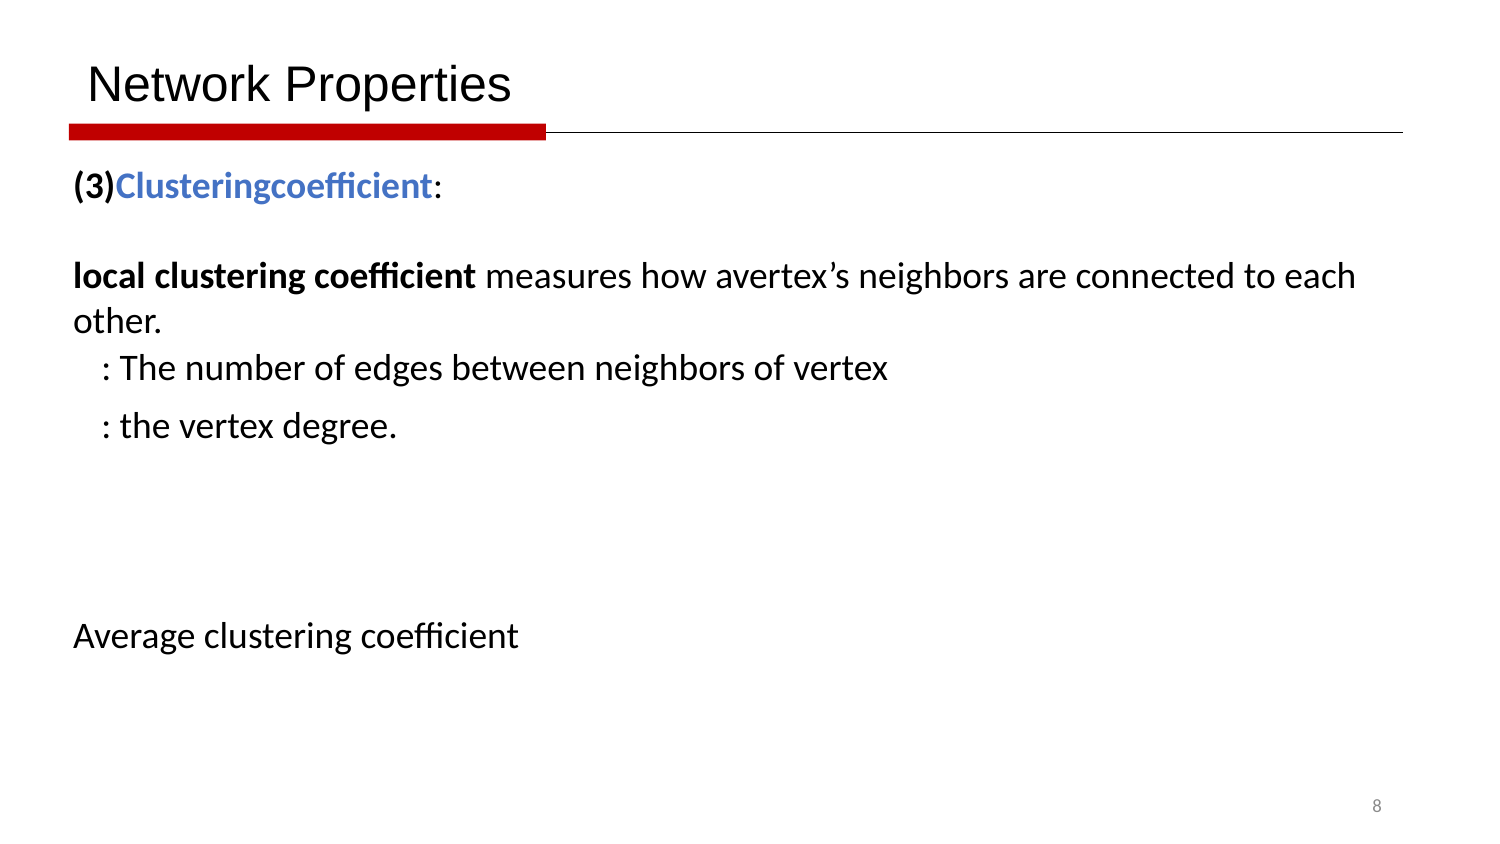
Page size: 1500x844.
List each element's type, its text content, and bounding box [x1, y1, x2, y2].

slide_number 8 [1059, 782, 1397, 827]
text_box [68, 123, 547, 132]
text_box Network Properties [72, 43, 528, 119]
text_box [68, 133, 547, 142]
